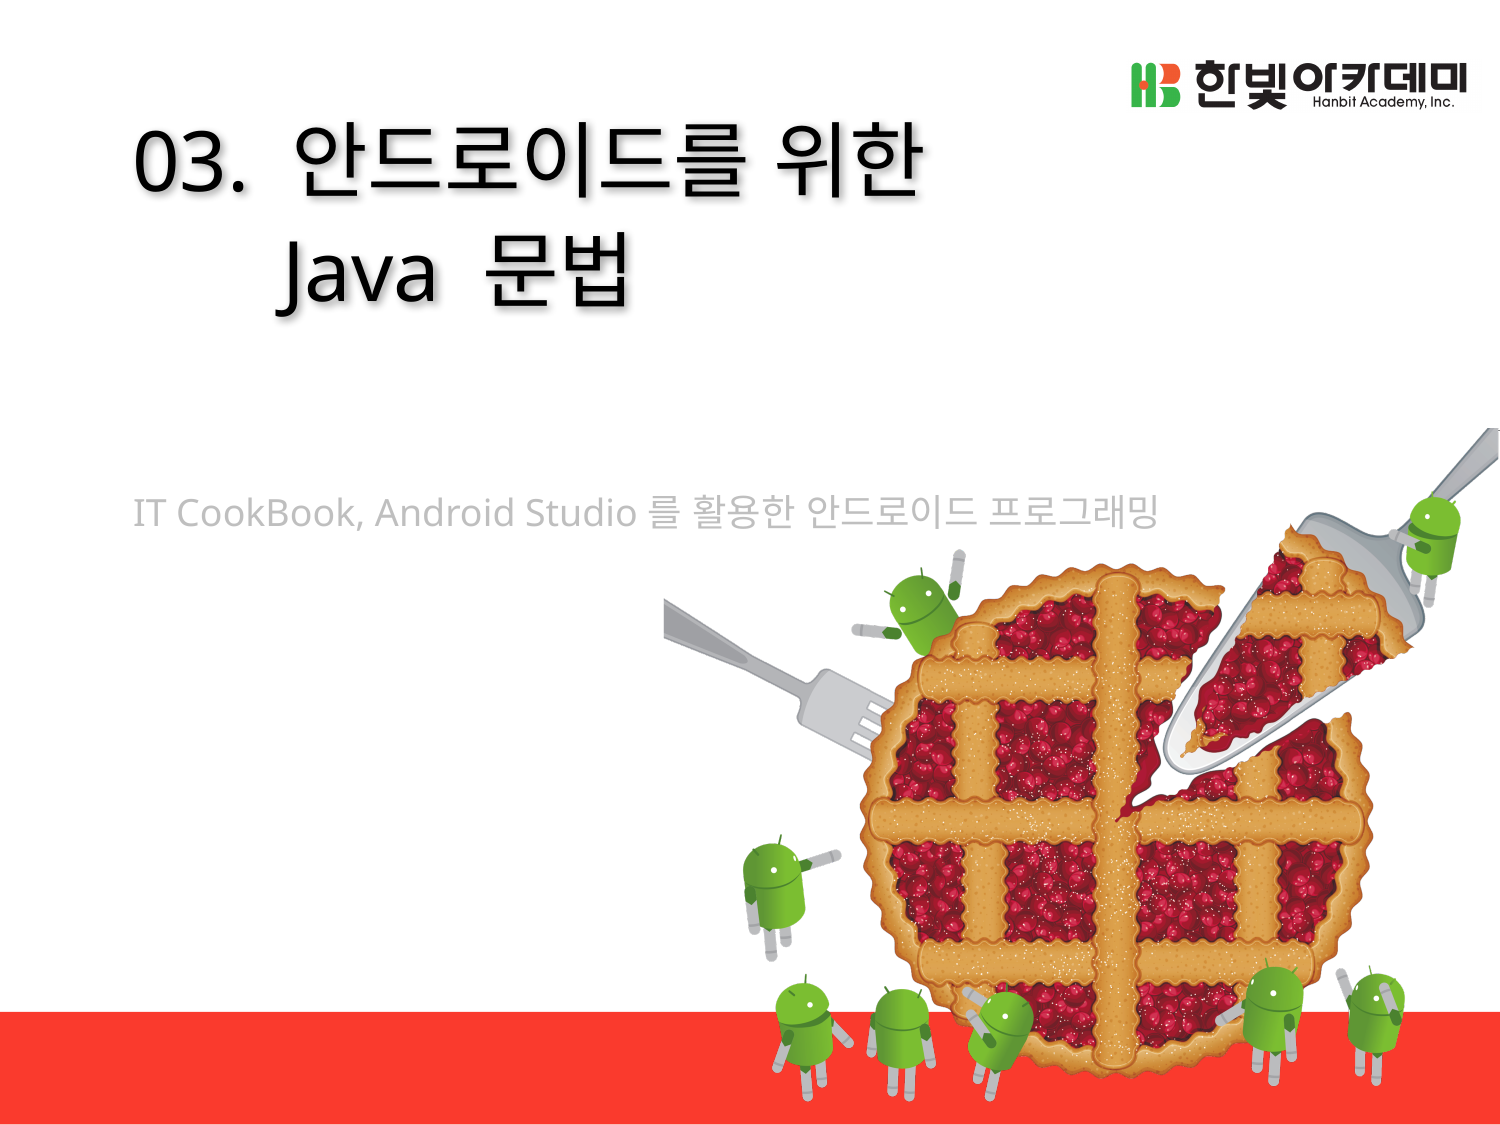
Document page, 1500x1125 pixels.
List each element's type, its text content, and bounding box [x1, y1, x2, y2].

picture [661, 428, 1500, 1105]
title 03. 안드로이드를 위한 Java 문법 [132, 147, 1361, 326]
picture [1126, 59, 1482, 113]
